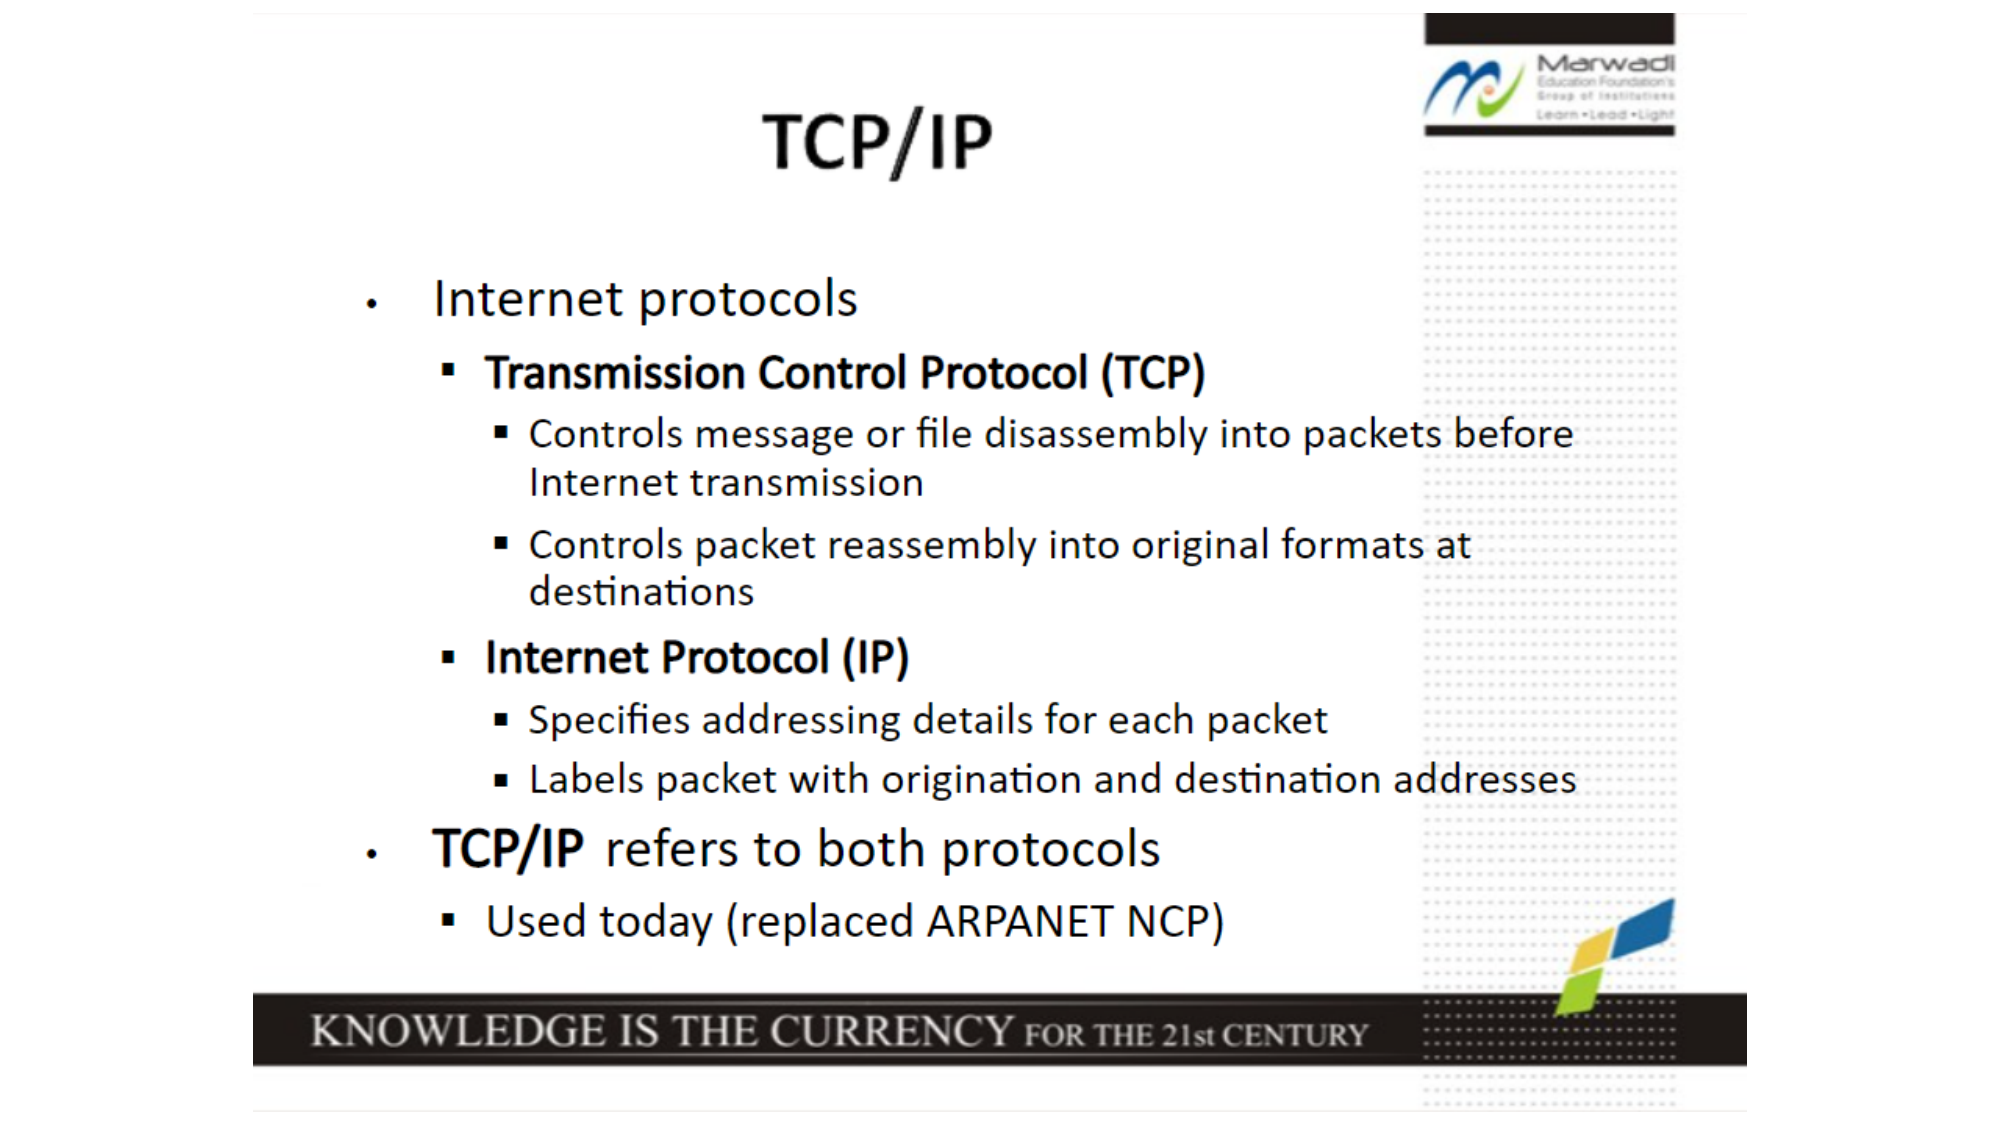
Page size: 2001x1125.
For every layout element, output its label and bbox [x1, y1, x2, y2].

picture [253, 13, 1747, 1112]
